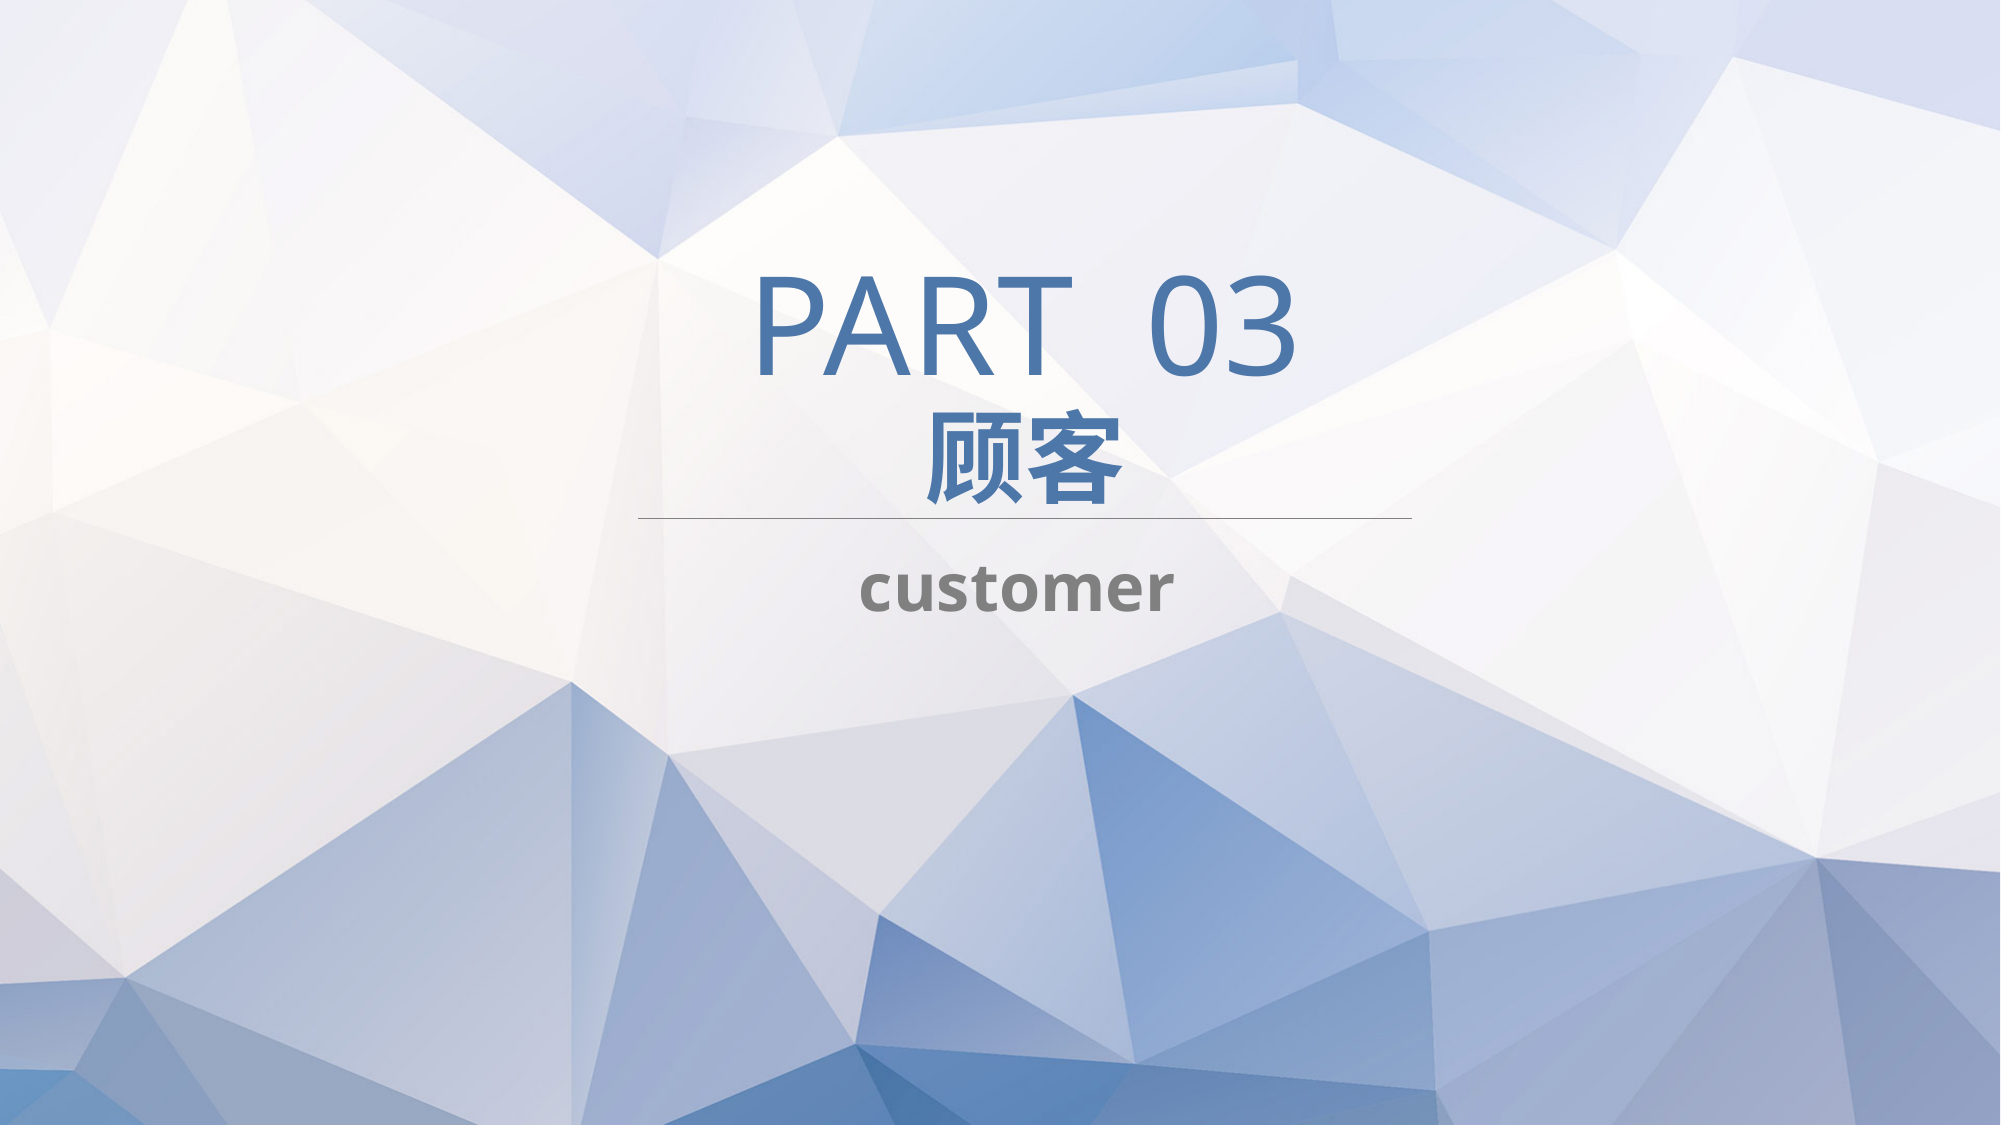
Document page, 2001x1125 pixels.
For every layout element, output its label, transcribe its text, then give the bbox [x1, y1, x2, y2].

picture [0, 0, 2001, 1125]
text_box 顾客 [905, 385, 1146, 517]
text_box PART 03 [727, 228, 1323, 413]
text_box 顾客 [905, 519, 1146, 526]
text_box customer [622, 537, 1413, 633]
